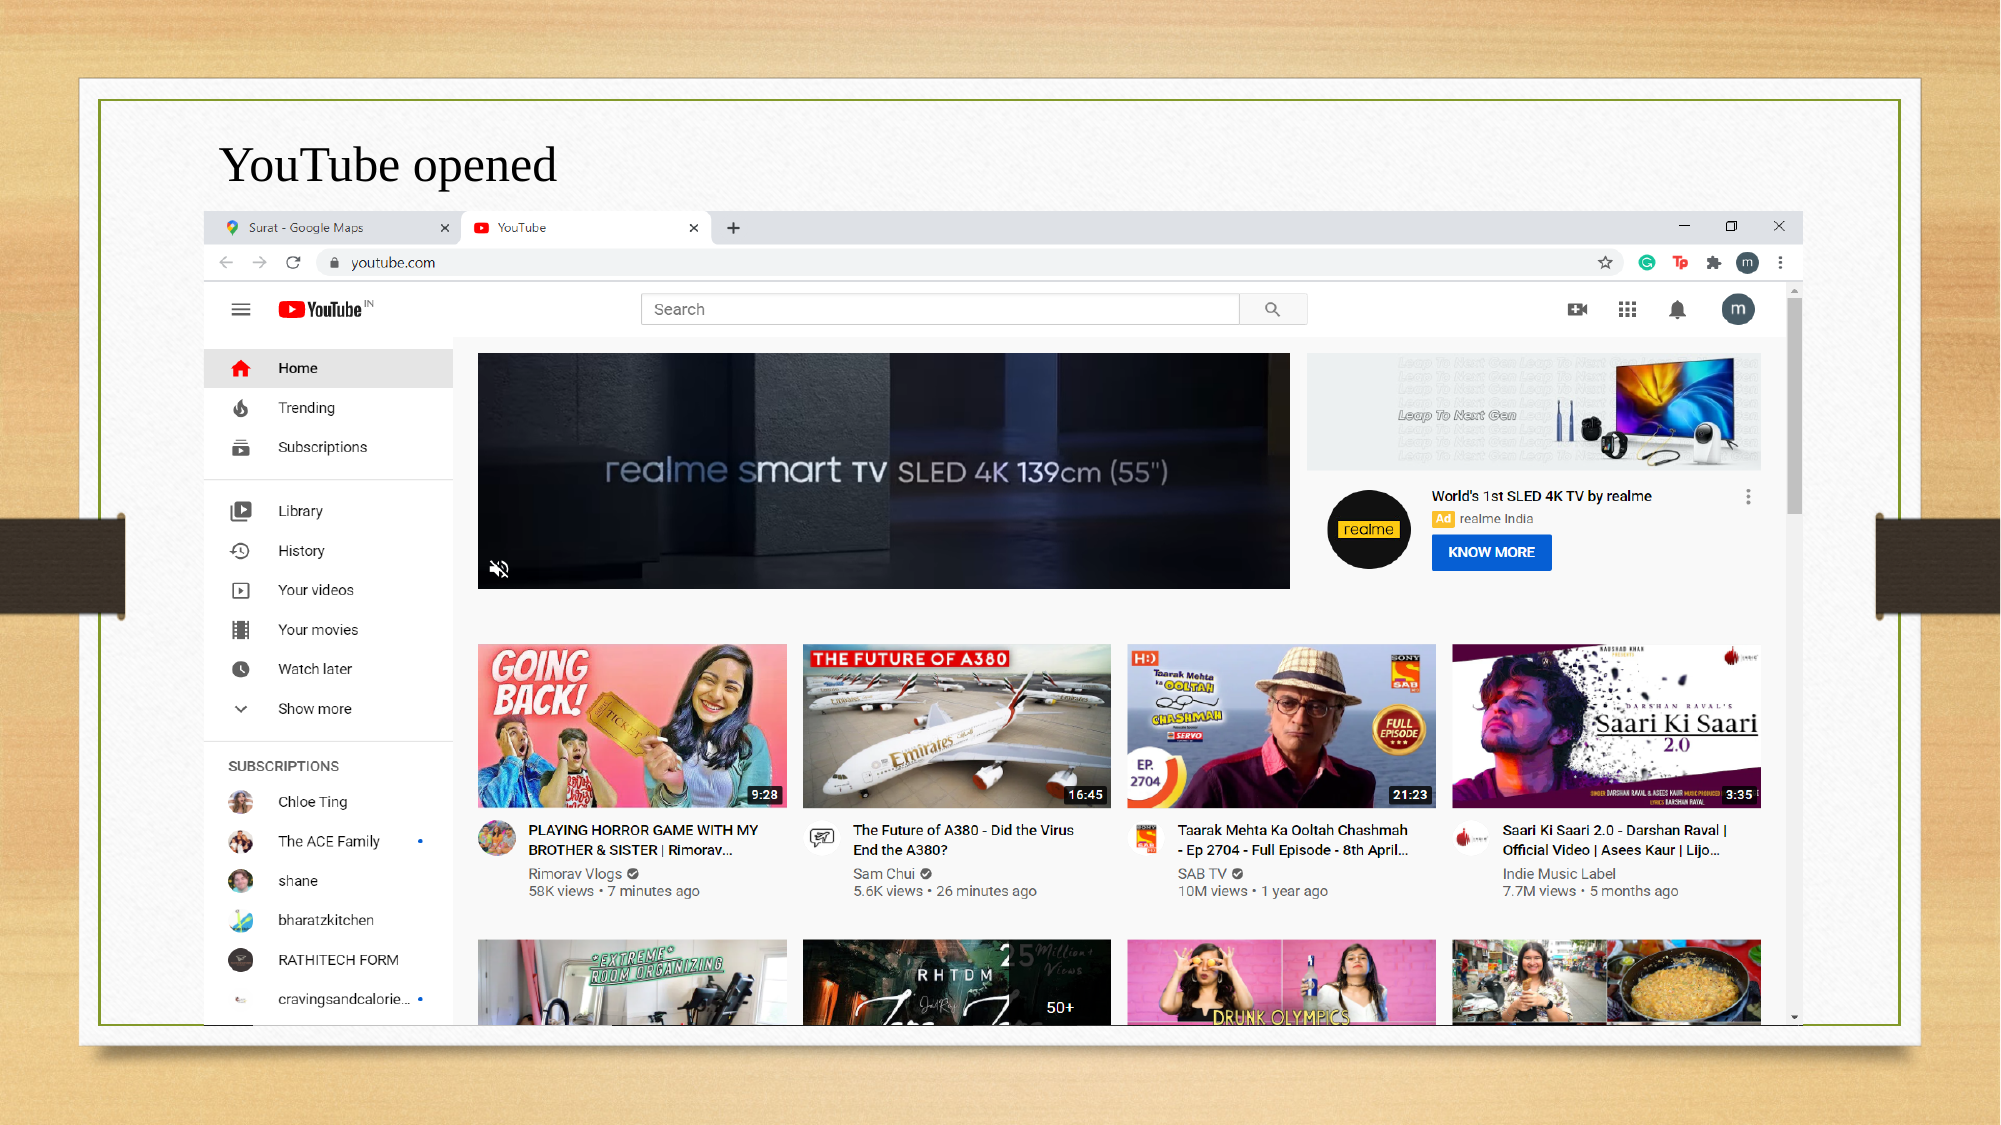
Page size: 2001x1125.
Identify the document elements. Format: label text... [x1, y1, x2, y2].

text_box YouTube opened [203, 123, 660, 210]
picture [0, 0, 2001, 1125]
